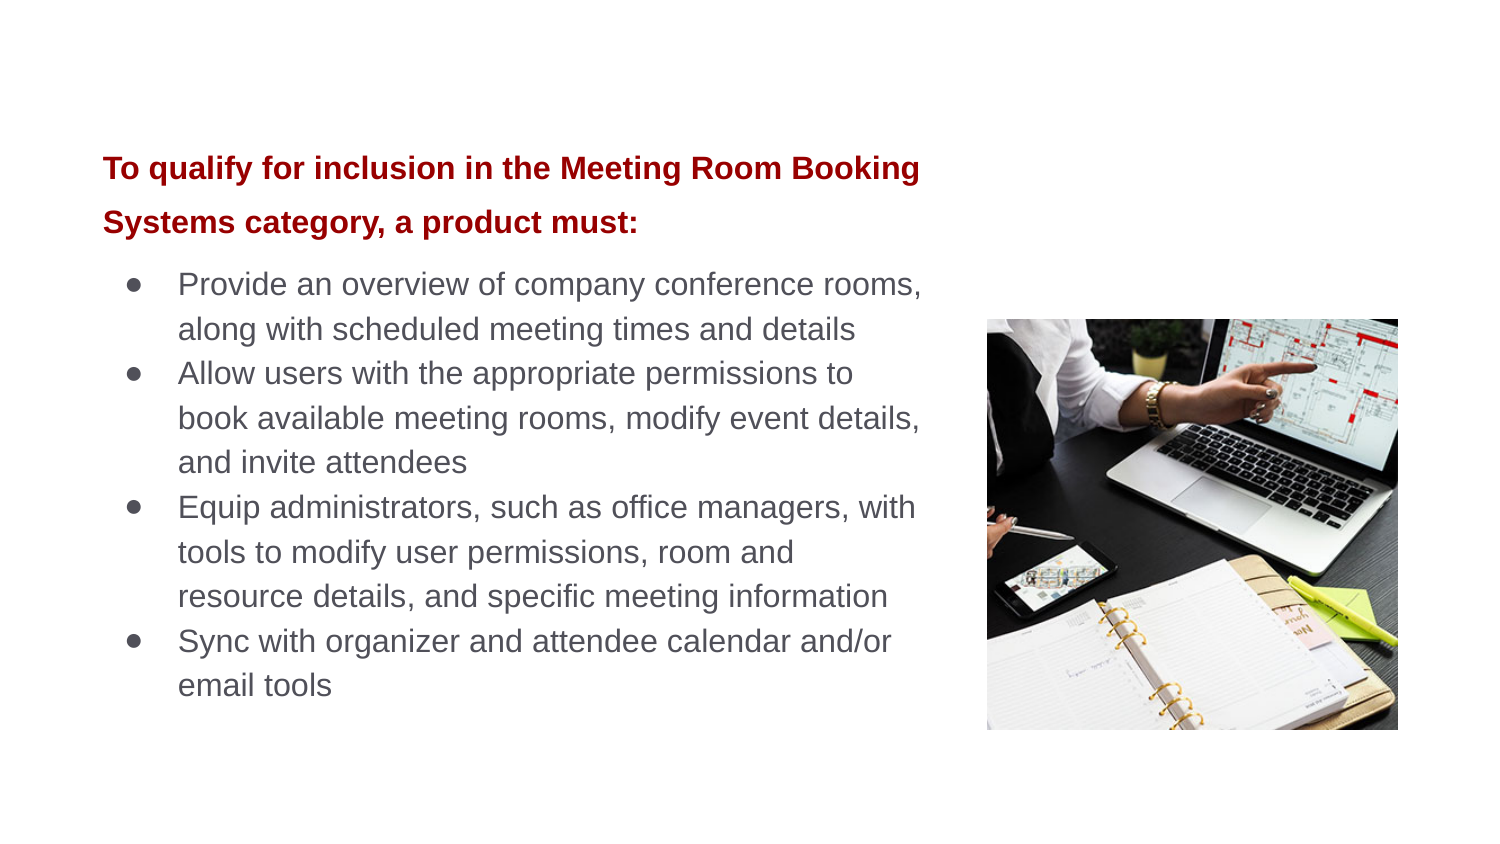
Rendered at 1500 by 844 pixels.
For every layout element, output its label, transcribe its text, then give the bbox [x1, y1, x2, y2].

title Provide an overview of company conference rooms, along with scheduled meeting times and details Allow users with the appropriate permissions to book available meeting rooms, modify event details, and invite attendees Equip administrators, such as office managers, with tools to modify user permissions, room and resource details, and specific meeting information Sync with organizer and attendee calendar and/or email tools [87, 242, 941, 779]
title To qualify for inclusion in the Meeting Room Booking Systems category, a product must: [87, 116, 941, 242]
picture [987, 319, 1398, 731]
